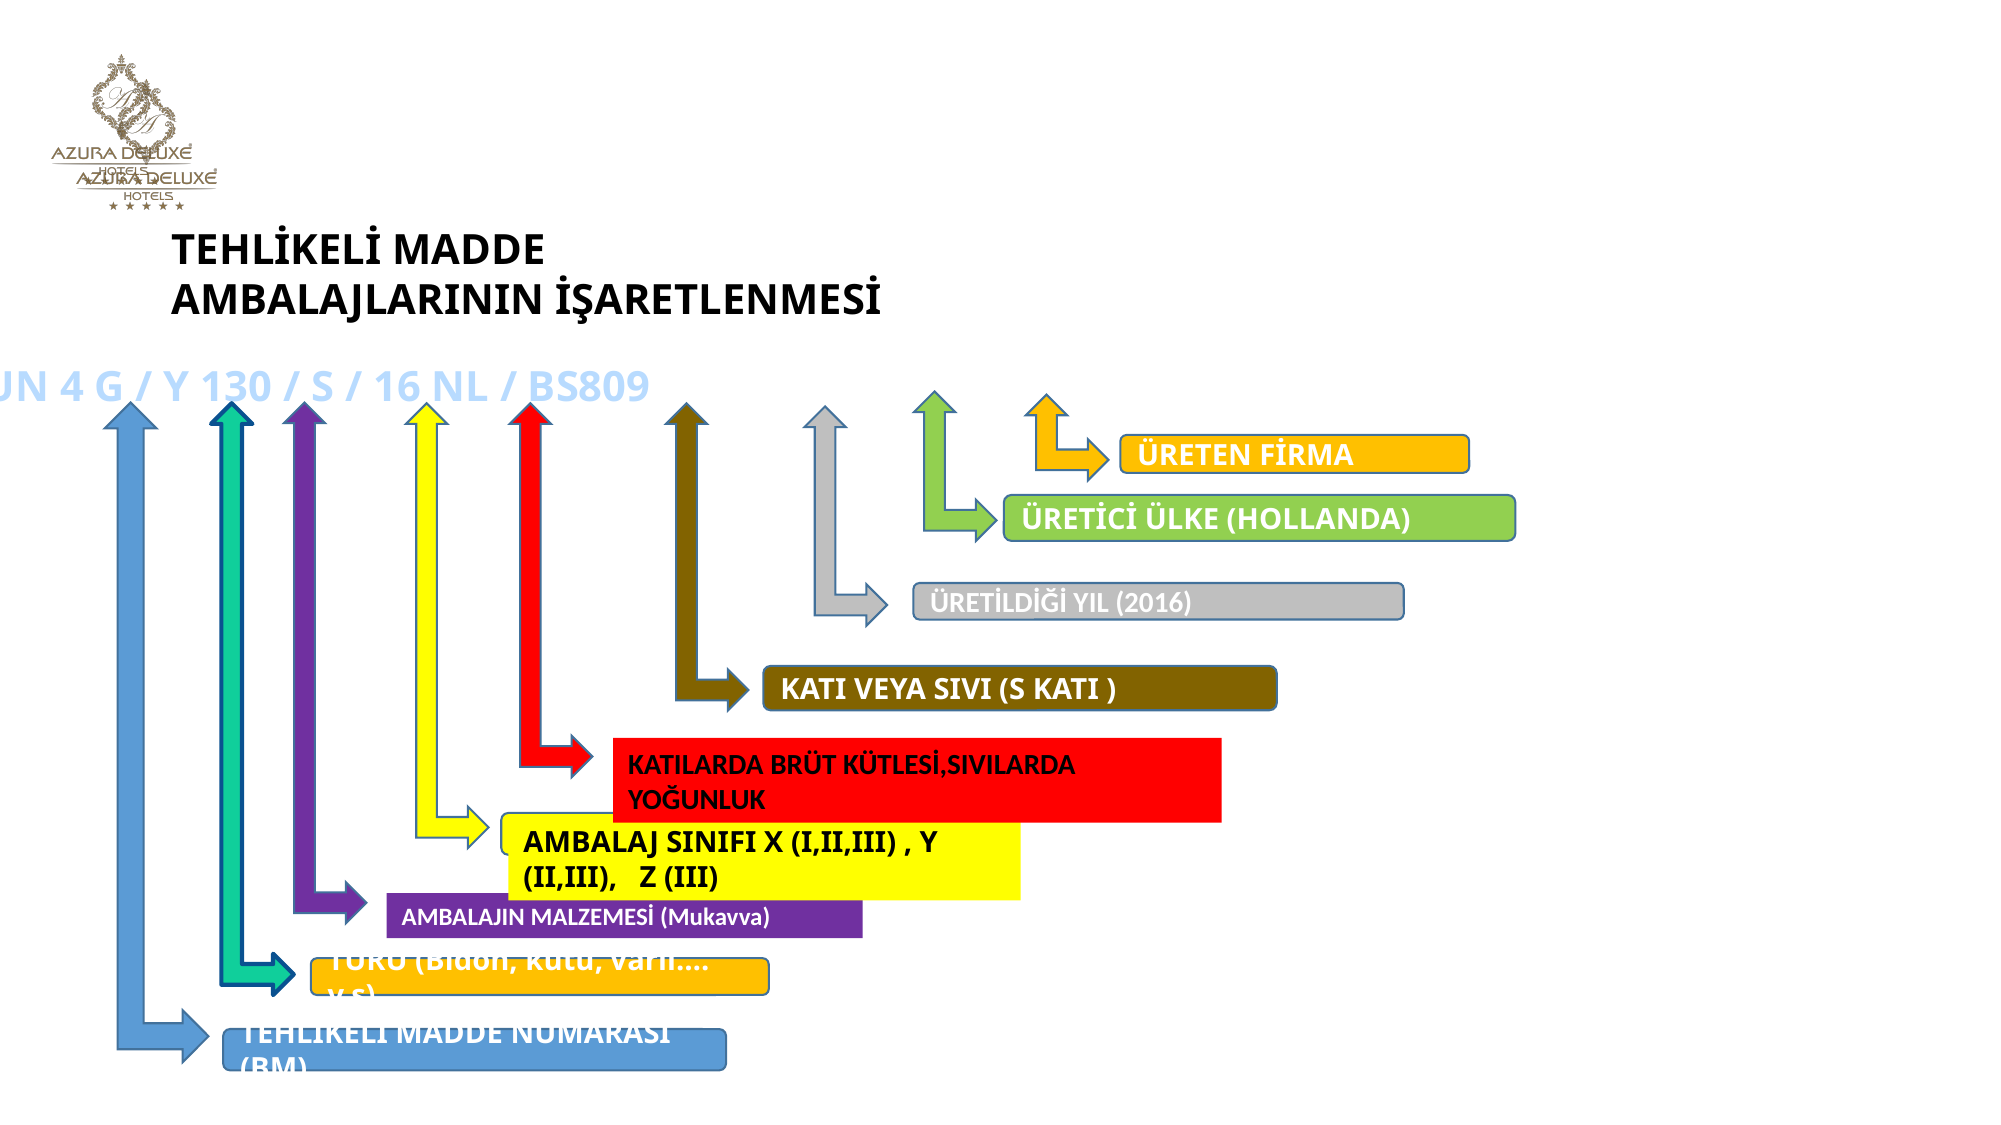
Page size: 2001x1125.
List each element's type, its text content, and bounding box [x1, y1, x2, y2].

text_box [501, 812, 613, 855]
text_box ÜRETEN FİRMA [1120, 434, 1470, 473]
text_box [665, 403, 749, 711]
text_box ÜRETİCİ ÜLKE (HOLLANDA) [1003, 494, 1516, 541]
text_box [211, 403, 294, 996]
text_box [1025, 394, 1109, 481]
text_box KATI VEYA SIVI (S KATI ) [763, 665, 1277, 711]
text_box [405, 403, 489, 849]
text_box ÜRETİLDİĞİ YIL (2016) [913, 582, 1404, 620]
text_box [913, 391, 997, 541]
text_box [804, 406, 888, 626]
text_box UN 4 G / Y 130 / S / 16 NL / BS809 [0, 351, 818, 417]
text_box TEHLİKELİ MADDE NUMARASI (BM) [223, 1028, 727, 1071]
text_box [104, 402, 209, 1063]
text_box KATILARDA BRÜT KÜTLESİ,SIVILARDA YOĞUNLUK [613, 737, 1222, 823]
text_box TÜRÜ (Bidon, kutu, varil…. v.s) [310, 958, 769, 996]
text_box [283, 402, 367, 924]
text_box [509, 403, 593, 778]
picture [51, 54, 217, 210]
text_box TEHLİKELİ MADDE AMBALAJLARININ İŞARETLENMESİ [156, 215, 924, 331]
text_box AMBALAJIN MALZEMESİ (Mukavva) [386, 893, 863, 939]
text_box AMBALAJ SINIFI X (I,II,III) , Y (II,III), Z (III) [508, 815, 1021, 901]
